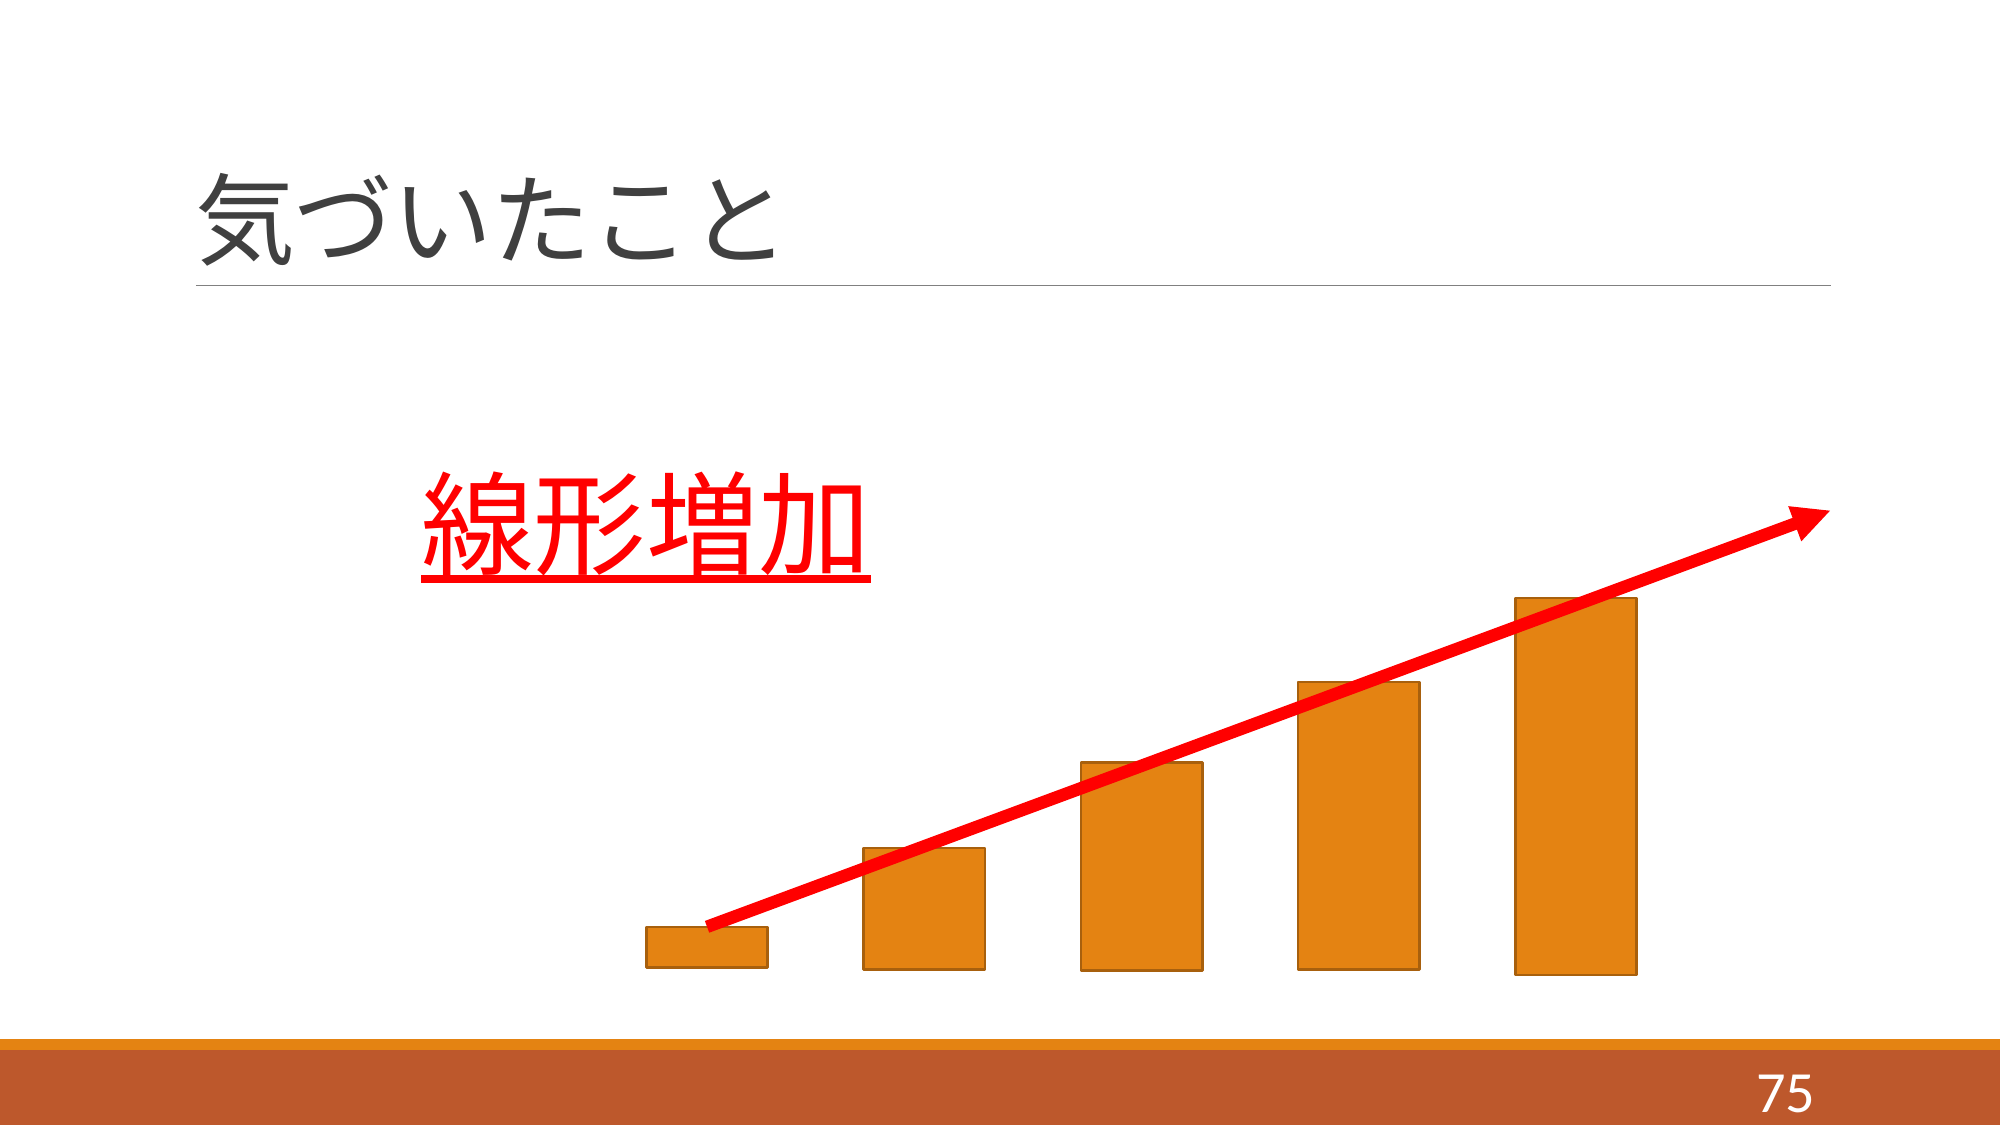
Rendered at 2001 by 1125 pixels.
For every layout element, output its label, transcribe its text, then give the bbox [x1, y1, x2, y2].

text_box [645, 926, 769, 969]
text_box [862, 935, 986, 971]
text_box [1080, 935, 1204, 972]
title 気づいたこと [180, 47, 1830, 285]
text_box 線形増加 [341, 446, 952, 597]
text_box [706, 510, 1831, 928]
text_box [1297, 935, 1421, 971]
text_box [1514, 935, 1638, 976]
slide_number 74 [1414, 1059, 1830, 1120]
